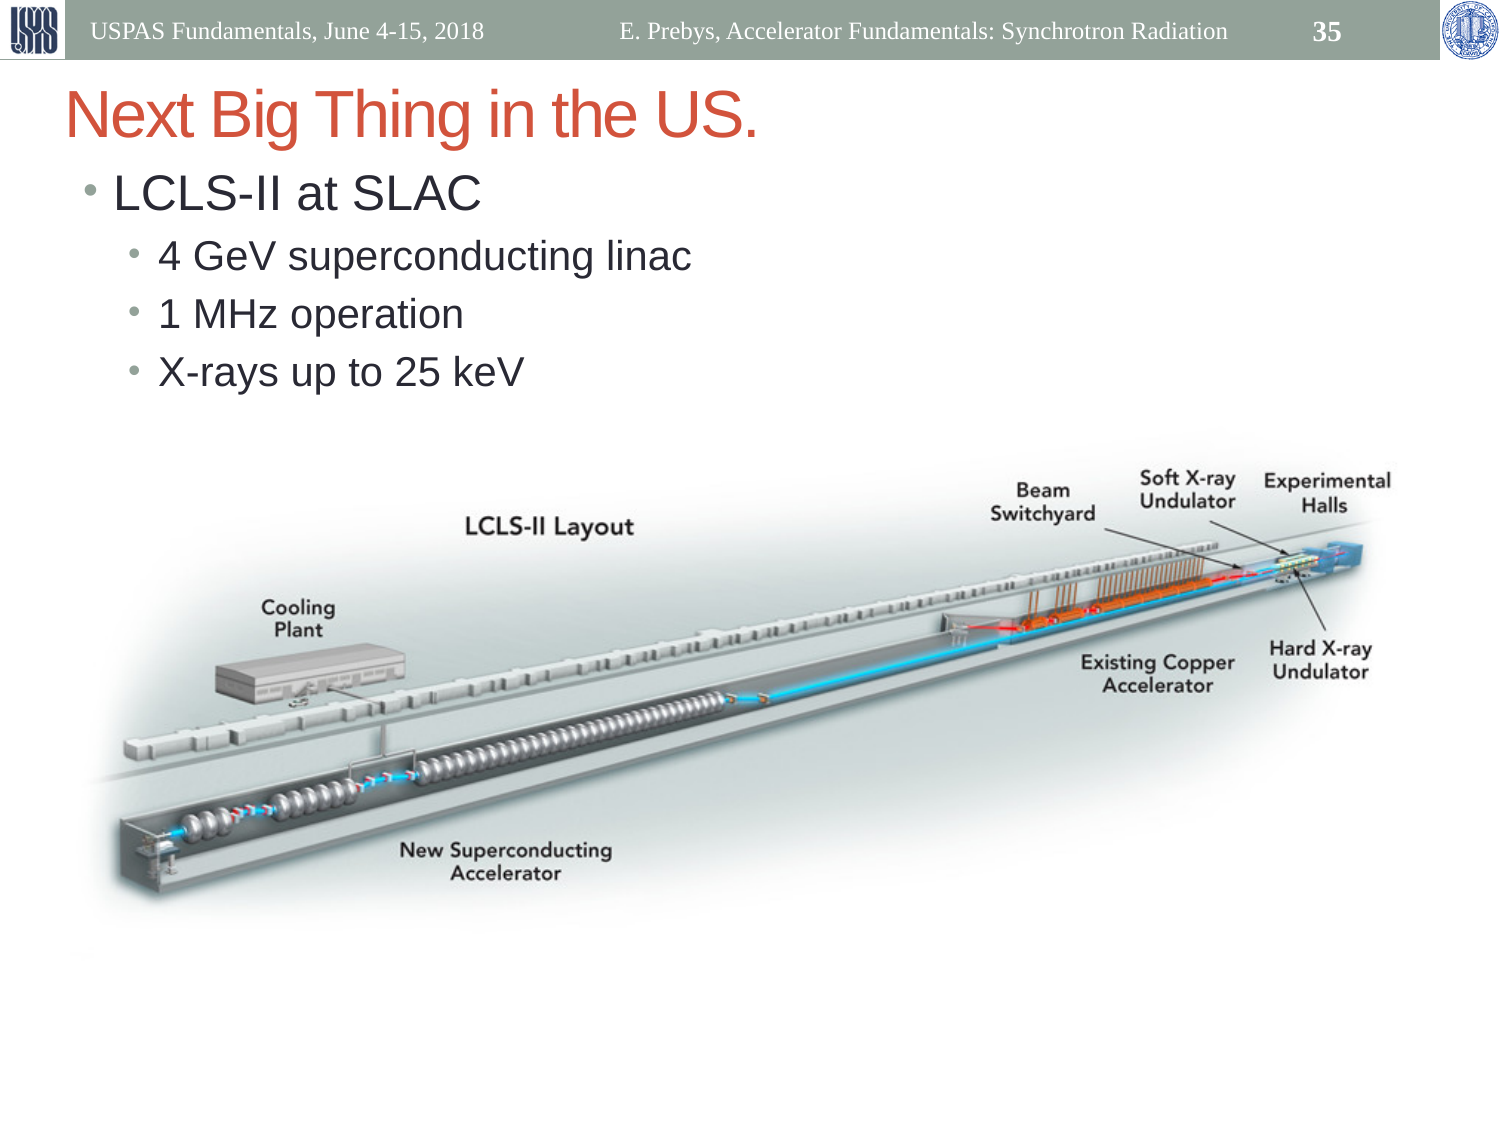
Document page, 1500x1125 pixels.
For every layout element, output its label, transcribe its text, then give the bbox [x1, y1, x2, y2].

title Next Big Thing in the US. [49, 61, 1343, 160]
picture [70, 426, 1410, 963]
list LCLS-II at SLAC 4 GeV superconducting linac 1 MHz operation X-rays up to 25 keV [68, 152, 1422, 1073]
footer E. Prebys, Accelerator Fundamentals: Synchrotron Radiation [562, 3, 1286, 57]
picture [1440, 0, 1500, 61]
picture [0, 0, 65, 59]
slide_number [75, 3, 550, 57]
slide_number 35 [1297, 3, 1425, 57]
